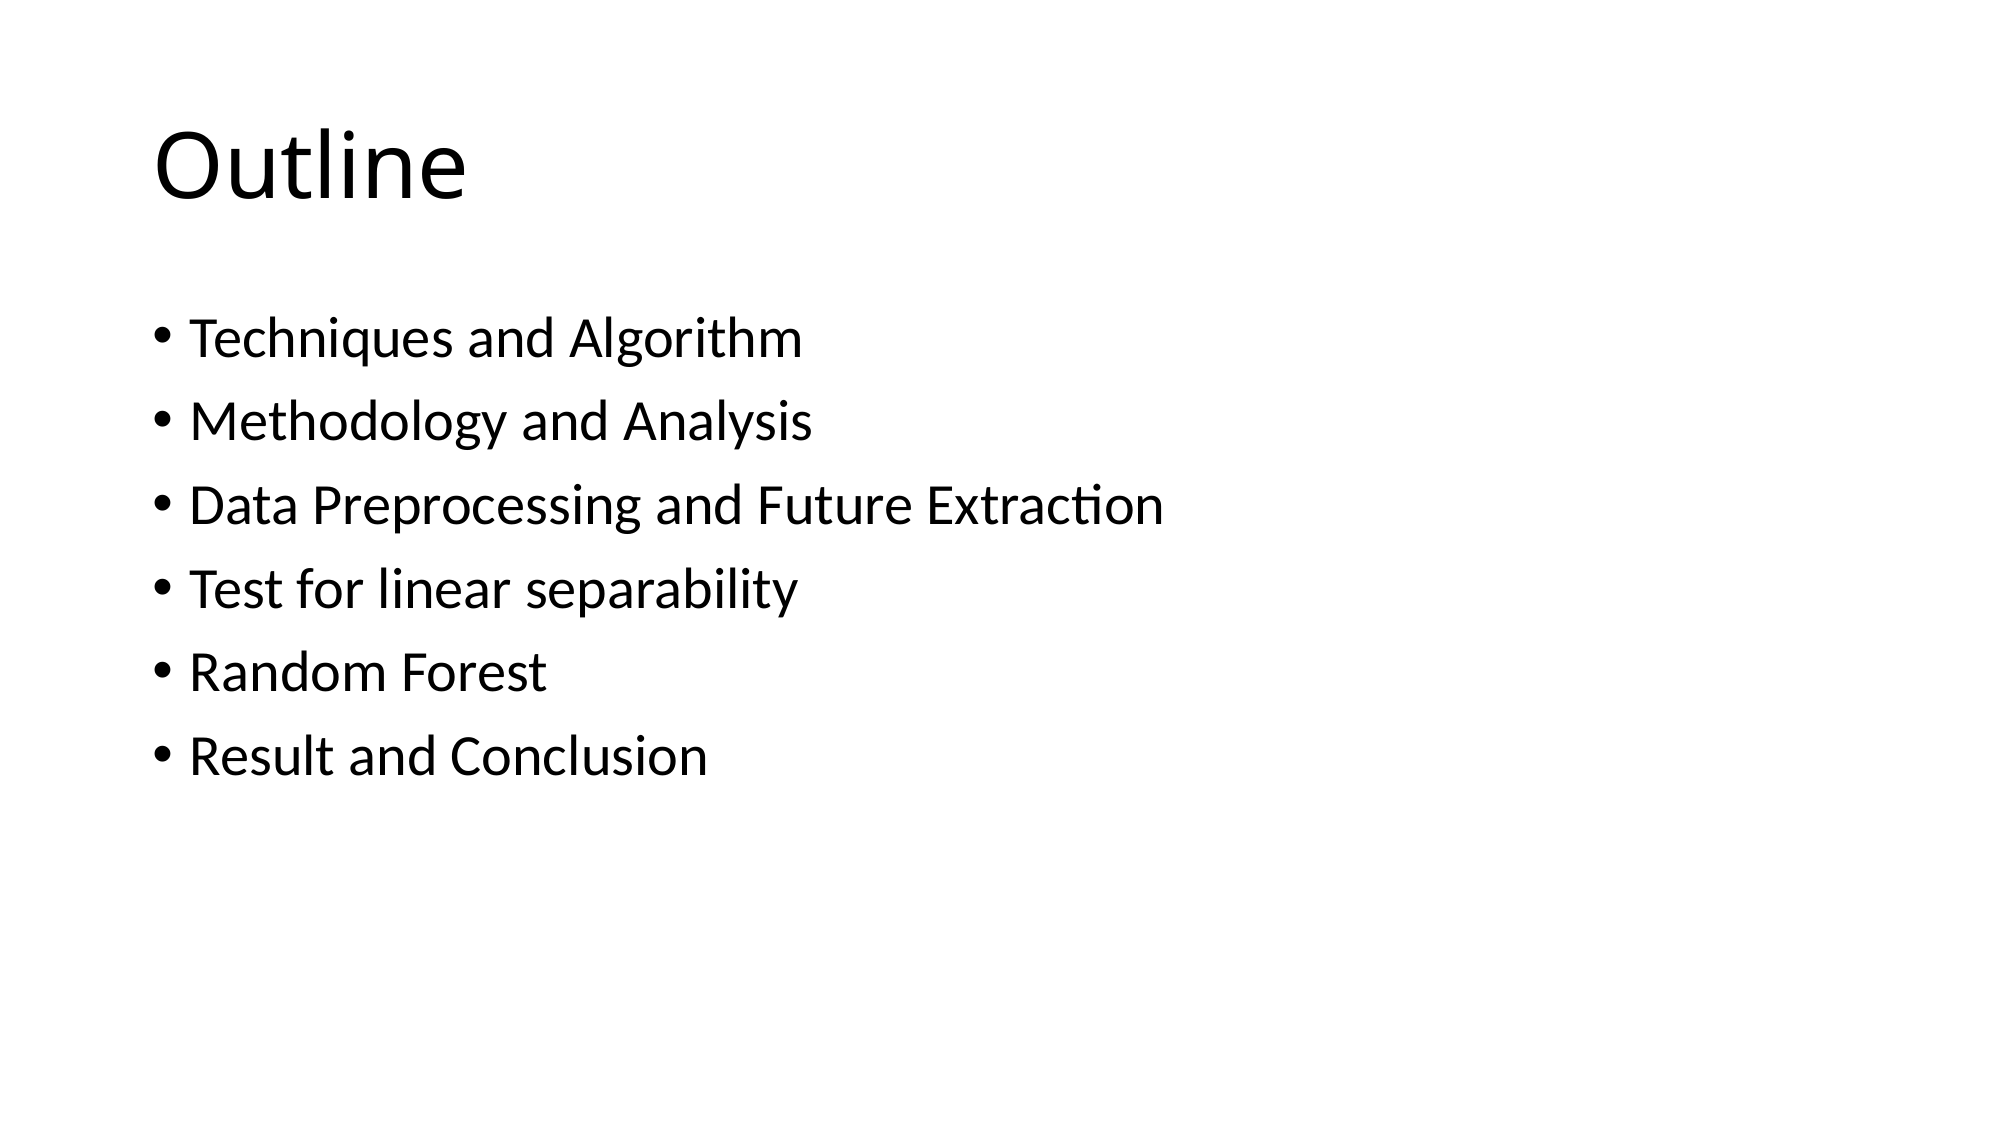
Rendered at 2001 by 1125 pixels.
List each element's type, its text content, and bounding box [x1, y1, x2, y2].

title Outline [137, 59, 1863, 278]
list Techniques and Algorithm Methodology and Analysis Data Preprocessing and Future Extraction Test for linear separability Random Forest Result and Conclusion [137, 299, 1794, 1014]
